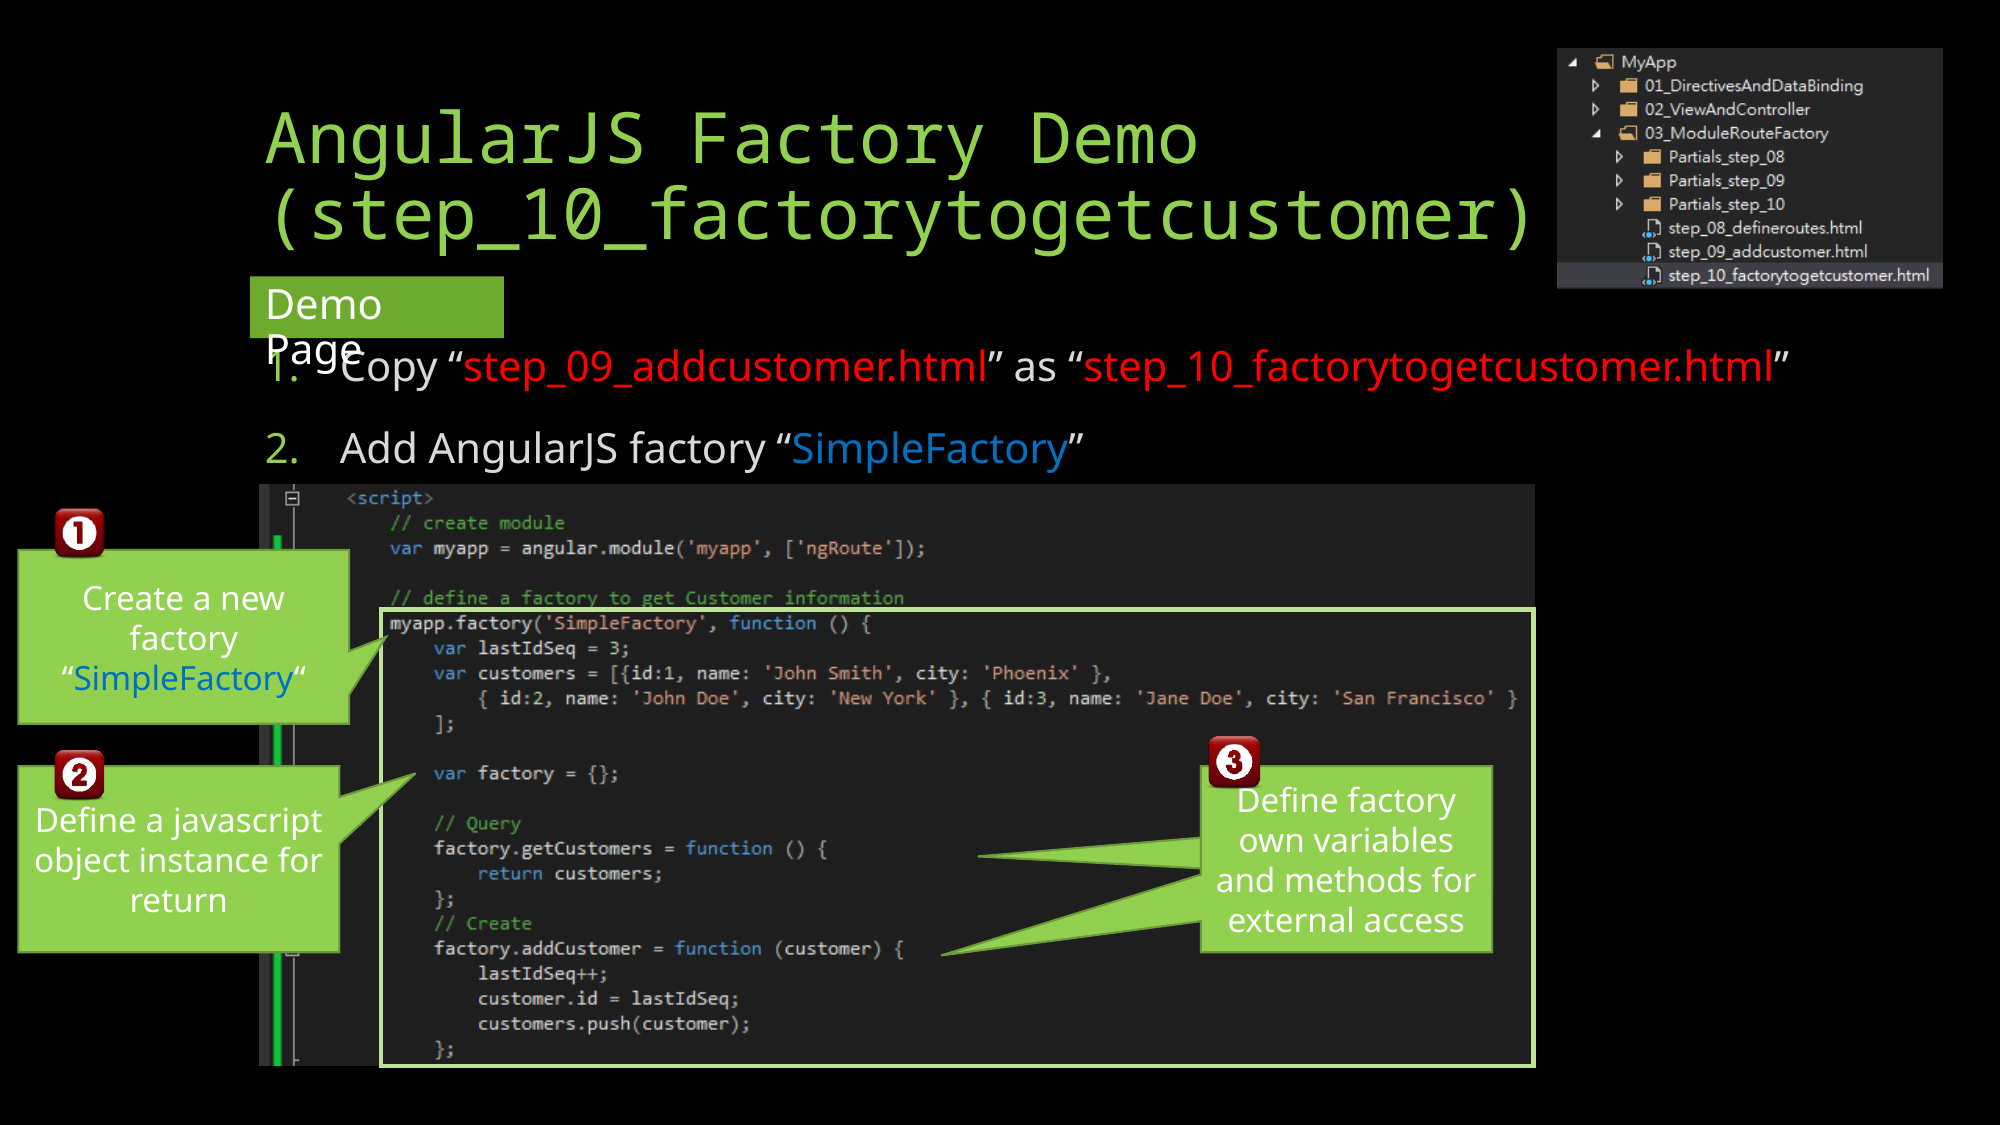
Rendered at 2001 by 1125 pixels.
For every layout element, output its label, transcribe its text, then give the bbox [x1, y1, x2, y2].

text_box Demo Page [249, 276, 504, 339]
text_box Define a javascript object instance for return [17, 765, 259, 954]
picture [259, 484, 1535, 1066]
picture [43, 498, 116, 570]
picture [1557, 48, 1943, 289]
text_box Create a new factory “SimpleFactory“ [17, 548, 259, 725]
picture [43, 739, 116, 812]
text_box Copy “step_09_addcustomer.html” as “step_10_factorytogetcustomer.html” Add AngularJS factory “SimpleFactory” [249, 338, 1936, 414]
title AngularJS Factory Demo (step_10_factorytogetcustomer) [249, 75, 1557, 263]
